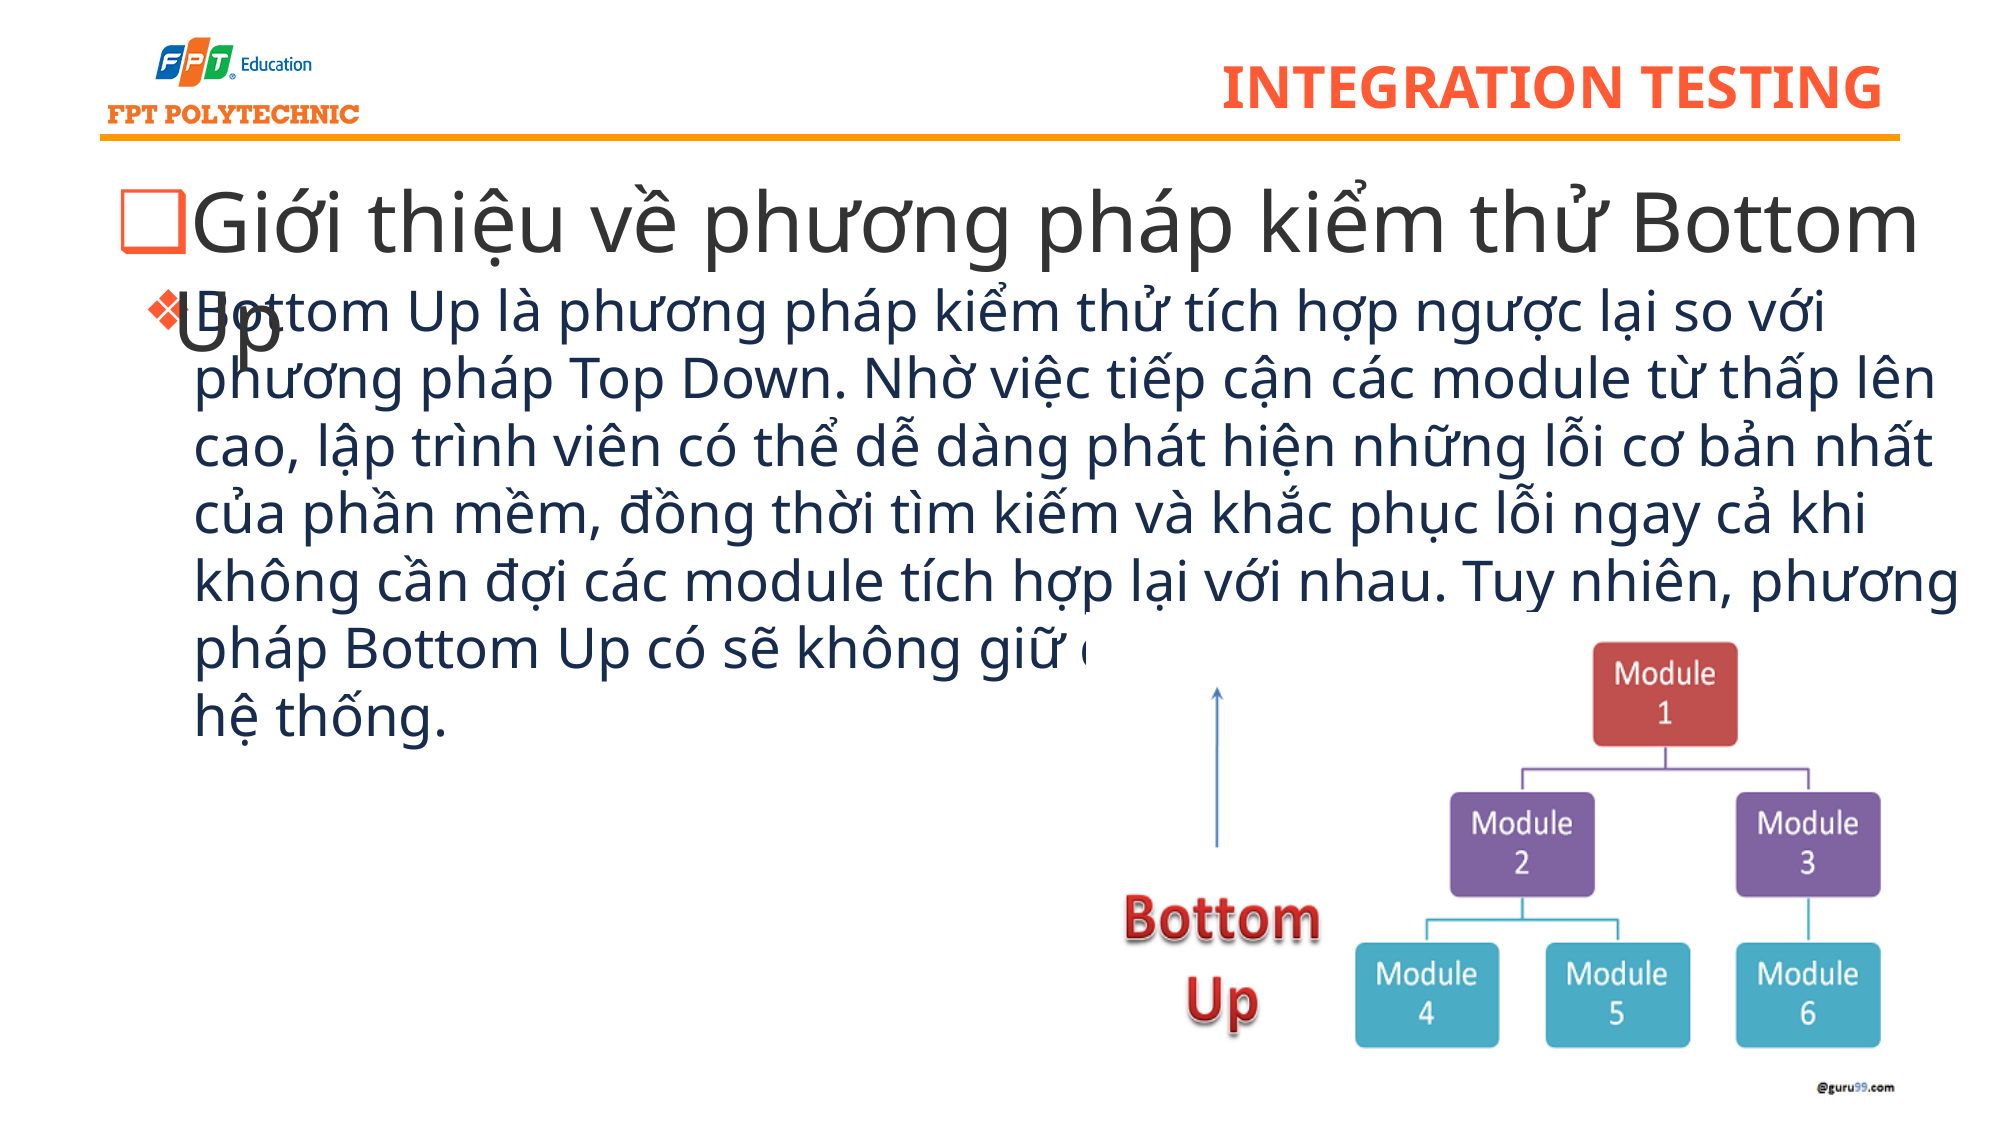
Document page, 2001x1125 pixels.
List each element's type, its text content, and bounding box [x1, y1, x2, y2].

picture [99, 135, 367, 143]
text_box Bottom Up là phương pháp kiểm thử tích hợp ngược lại so với phương pháp Top Down. Nhờ việc tiếp cận các module từ thấp lên cao, lập trình viên có thể dễ dàng phát hiện những lỗi cơ bản nhất của phần mềm, đồng thời tìm kiếm và khắc phục lỗi ngay cả khi không cần đợi các module tích hợp lại với nhau. Tuy nhiên, phương pháp Bottom Up có sẽ không giữ được nguyên mẫu đầu tiên của hệ thống. [56, 267, 1991, 1114]
title integration testing [366, 45, 1900, 125]
picture [99, 25, 367, 134]
text_box Giới thiệu về phương pháp kiểm thử Bottom Up [101, 153, 1974, 384]
picture [1085, 611, 1911, 1098]
